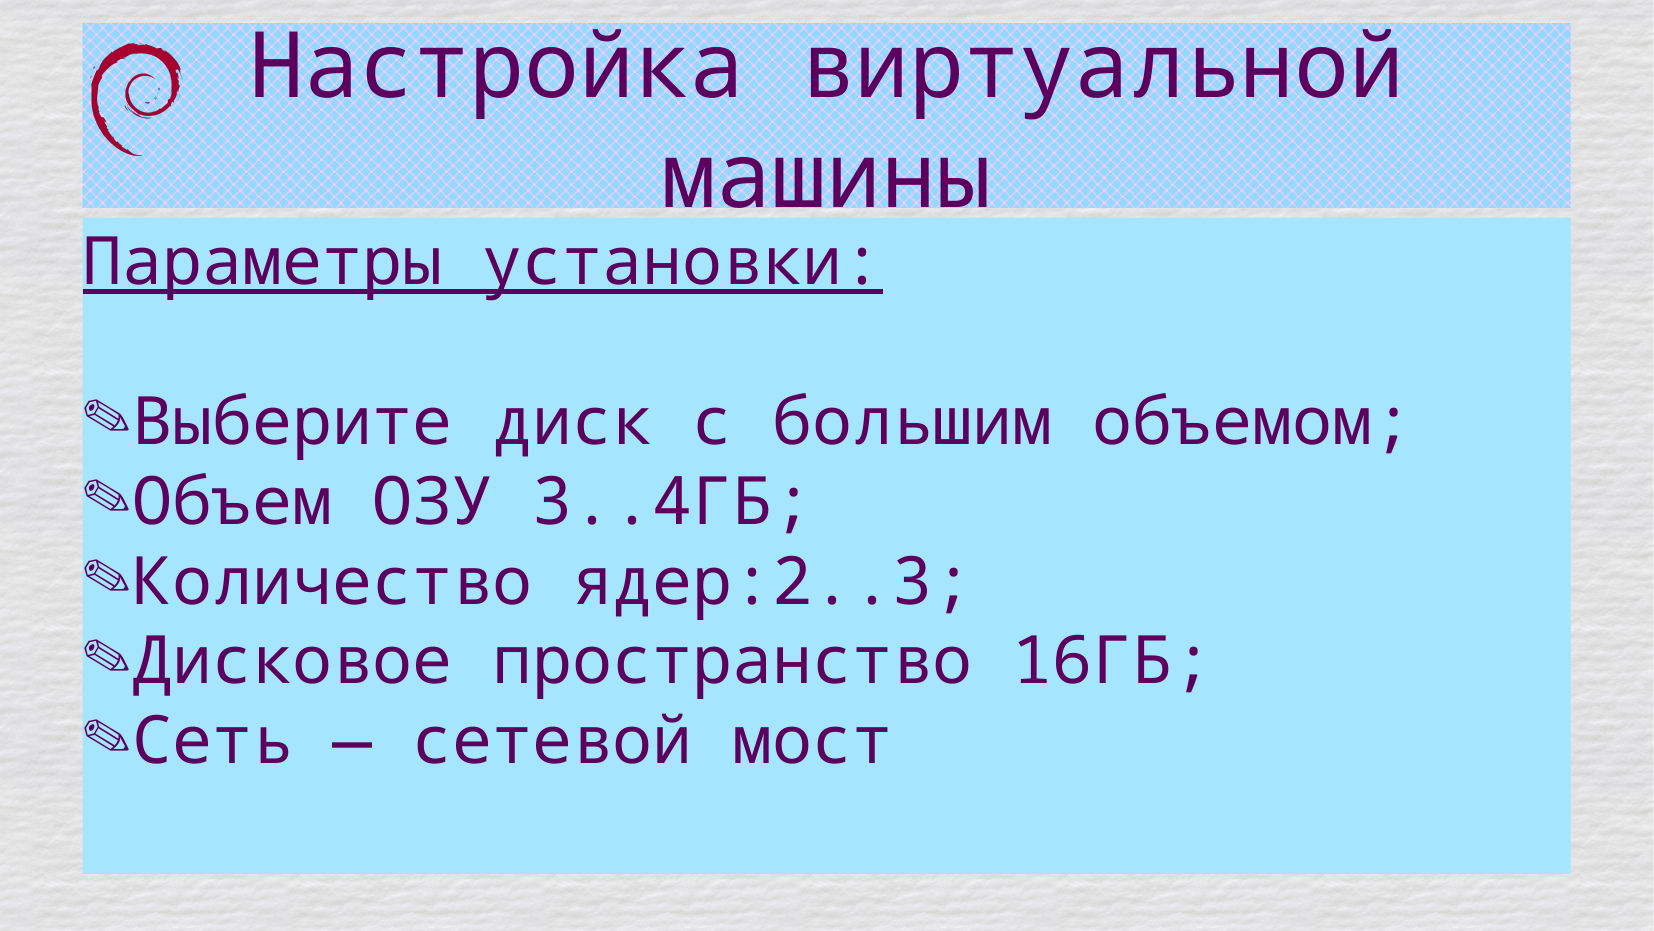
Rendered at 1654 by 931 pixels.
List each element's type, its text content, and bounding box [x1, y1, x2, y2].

text_box Параметры установки: Выберите диск с большим объемом; Объем ОЗУ 3..4ГБ; Количество ядер:2..3; Дисковое пространство 16ГБ; Сеть — сетевой мост [82, 217, 1571, 874]
text_box Настройка виртуальной машины [82, 23, 1571, 208]
picture [0, 0, 1654, 931]
